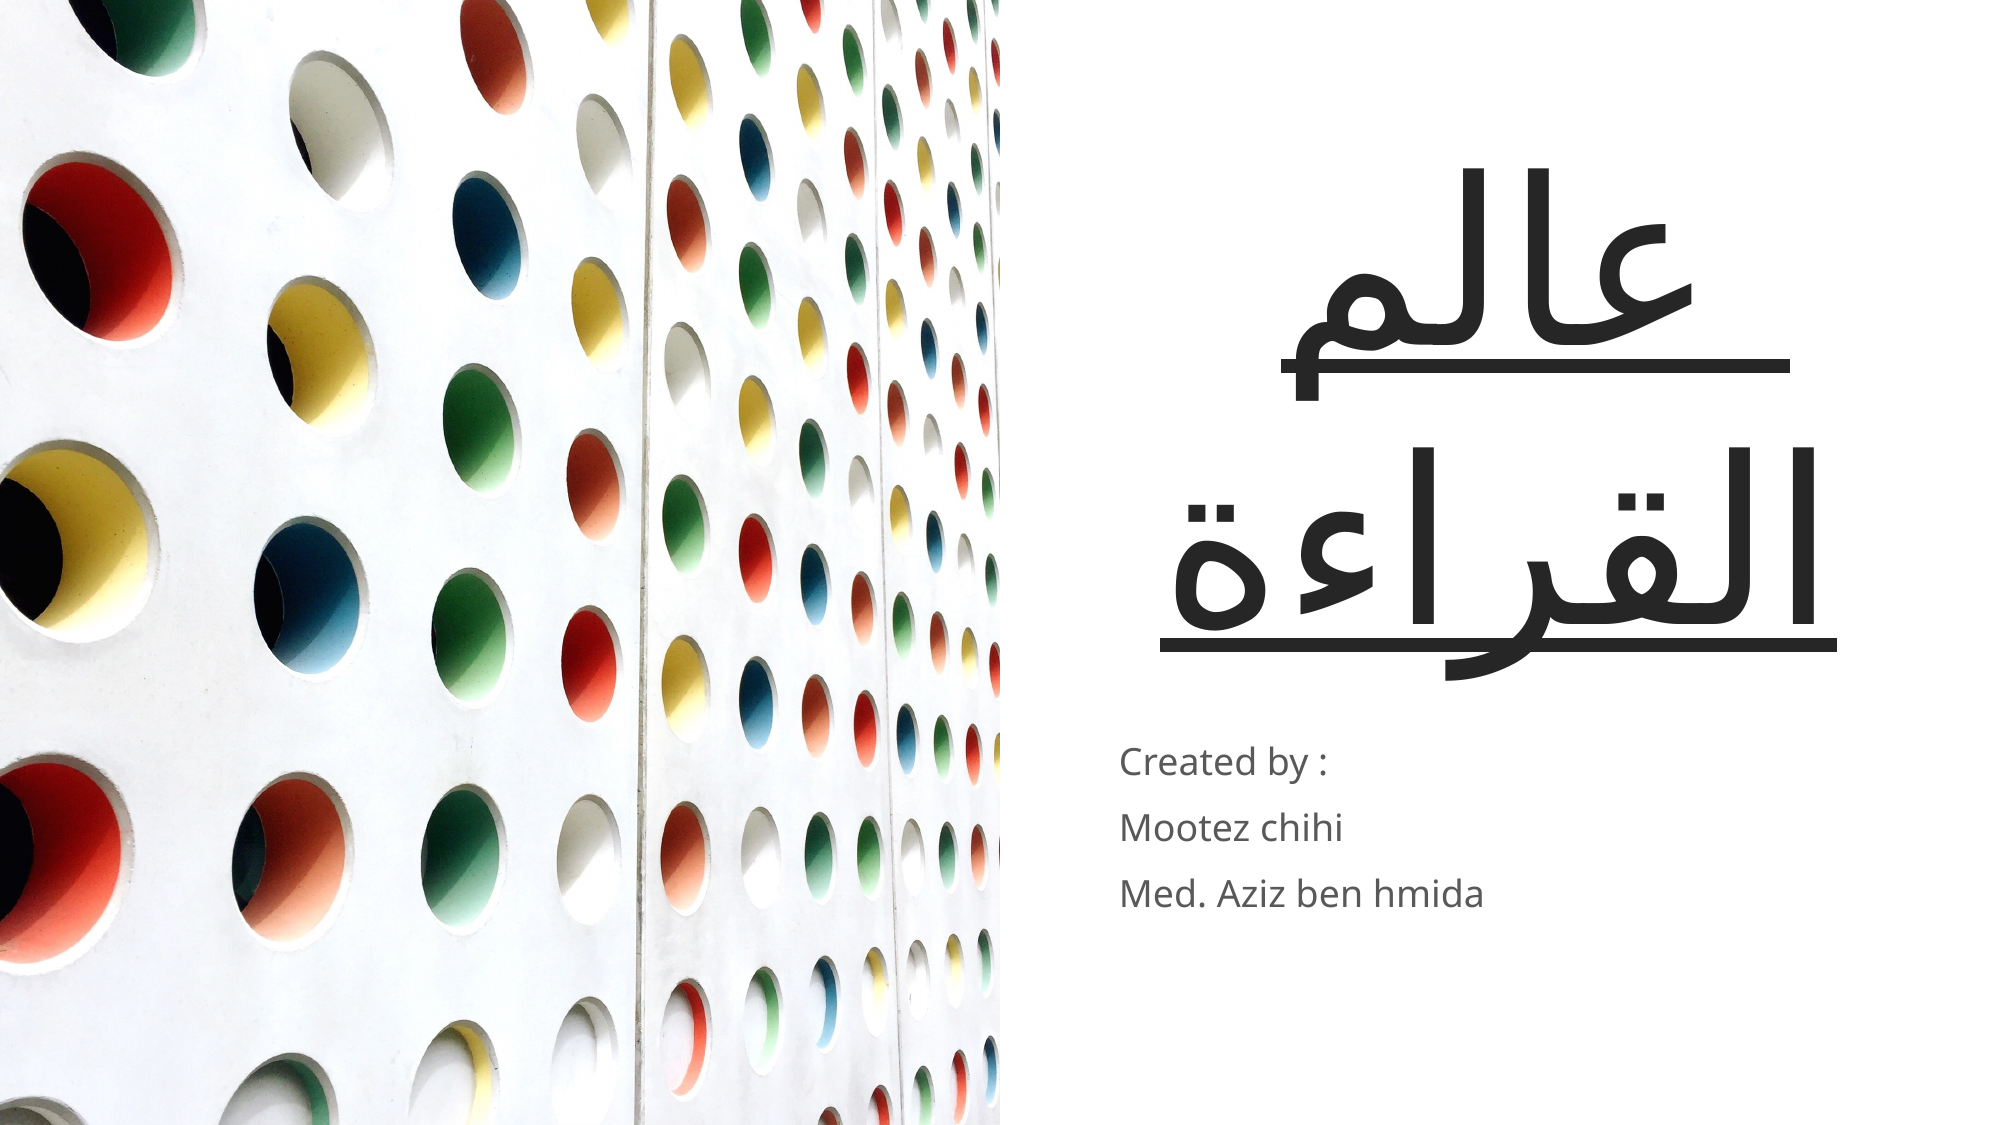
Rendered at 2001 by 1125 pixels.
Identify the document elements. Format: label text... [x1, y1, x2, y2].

subtitle Created by : Mootez chihi Med. Aziz ben hmida [1103, 730, 1897, 1037]
title عالم القراءة [1103, 104, 1894, 679]
picture [0, 0, 1001, 1125]
